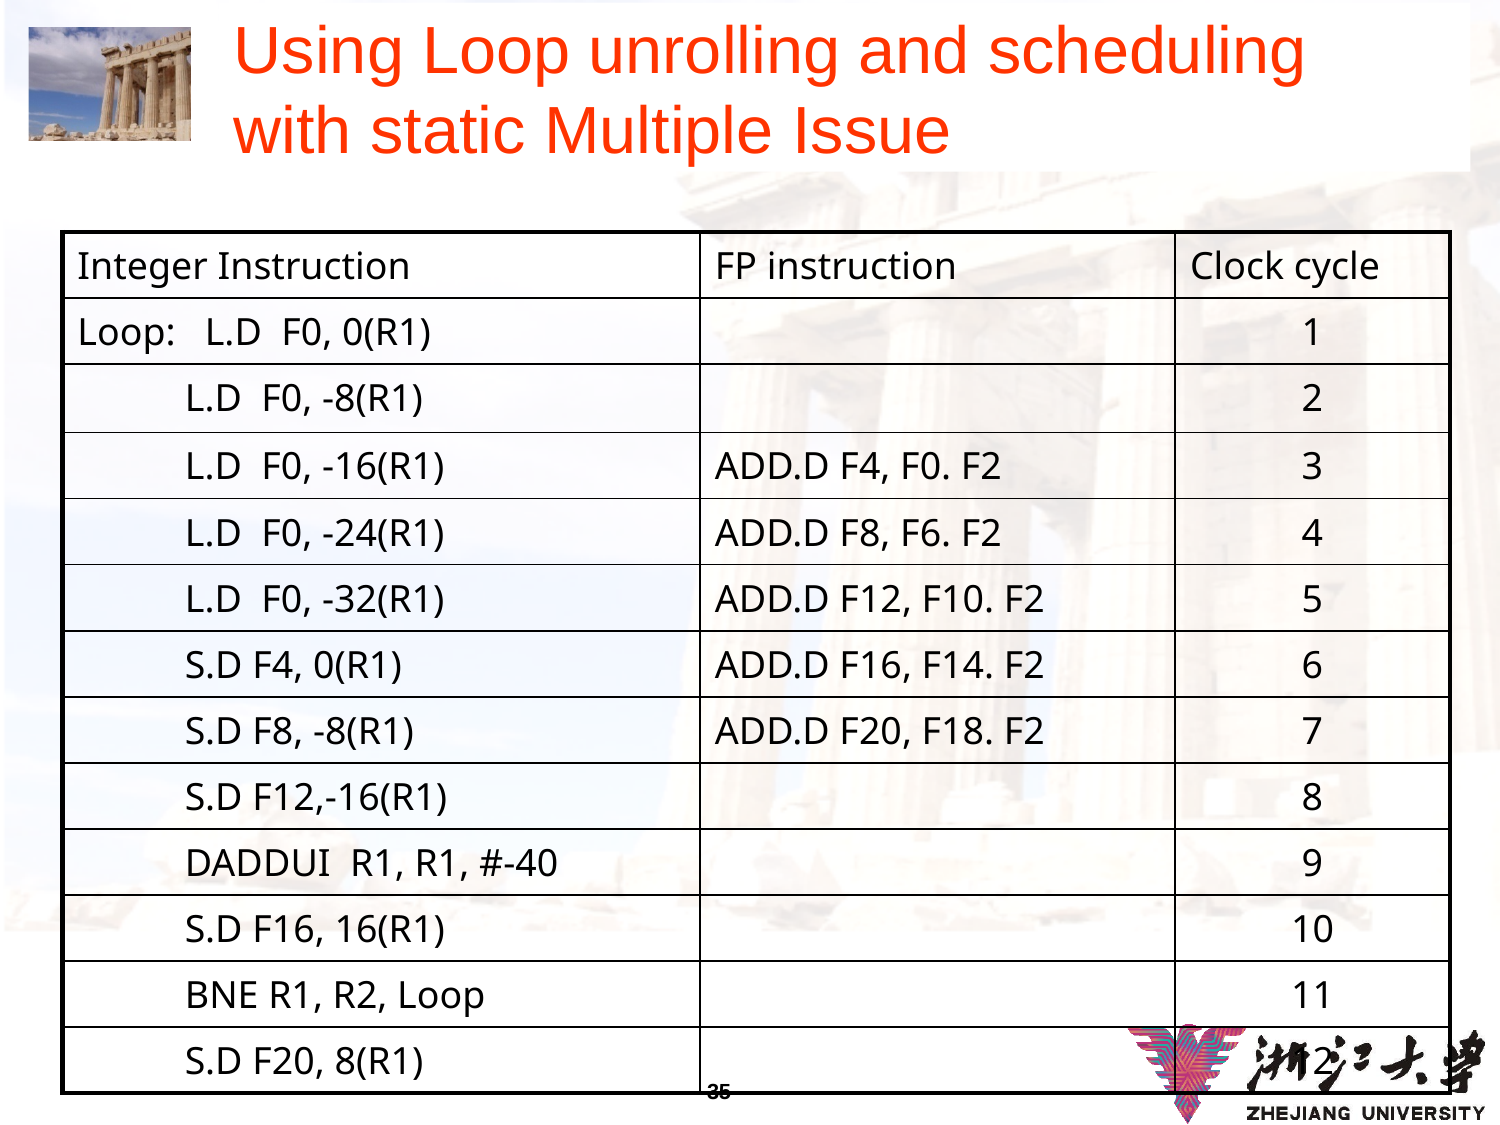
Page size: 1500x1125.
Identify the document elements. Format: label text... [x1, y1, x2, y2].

table_cell 1 [1176, 299, 1448, 363]
table_cell 5 [1176, 565, 1448, 630]
table_cell L.D F0, -8(R1) [65, 365, 699, 432]
table_cell [701, 830, 1174, 894]
table_cell BNE R1, R2, Loop [65, 962, 699, 1026]
table_cell S.D F8, -8(R1) [65, 698, 699, 762]
table_cell 12 [1176, 1028, 1448, 1091]
table_cell [701, 896, 1174, 960]
table_cell ADD.D F20, F18. F2 [701, 698, 1174, 762]
table_cell L.D F0, -32(R1) [65, 565, 699, 630]
picture [0, 0, 1500, 1125]
table_cell L.D F0, -24(R1) [65, 499, 699, 564]
table_cell ADD.D F12, F10. F2 [701, 565, 1174, 630]
table_cell L.D F0, -16(R1) [65, 433, 699, 498]
table_cell 3 [1176, 433, 1448, 498]
table_cell S.D F20, 8(R1) [65, 1028, 699, 1091]
table_cell Loop: L.D F0, 0(R1) [65, 299, 699, 363]
table_header FP instruction [701, 234, 1174, 297]
table_cell ADD.D F16, F14. F2 [701, 632, 1174, 696]
title Using Loop unrolling and scheduling with static Multiple Issue [218, 2, 1471, 172]
table_cell [701, 962, 1174, 1026]
table_cell S.D F12,-16(R1) [65, 764, 699, 828]
table_header Integer Instruction [65, 234, 699, 297]
table_cell 4 [1176, 499, 1448, 564]
table_cell [701, 764, 1174, 828]
table_cell 7 [1176, 698, 1448, 762]
table_cell 8 [1176, 764, 1448, 828]
table_cell 11 [1176, 962, 1448, 1026]
table_cell S.D F4, 0(R1) [65, 632, 699, 696]
table_cell ADD.D F8, F6. F2 [701, 499, 1174, 564]
table_cell 9 [1176, 830, 1448, 894]
table_cell 10 [1176, 896, 1448, 960]
table_cell [701, 299, 1174, 363]
table_cell [701, 1028, 1174, 1091]
table_header Clock cycle [1176, 234, 1448, 297]
table_cell DADDUI R1, R1, #-40 [65, 830, 699, 894]
table_cell [701, 365, 1174, 432]
table_cell ADD.D F4, F0. F2 [701, 433, 1174, 498]
table_cell S.D F16, 16(R1) [65, 896, 699, 960]
table_cell 2 [1176, 365, 1448, 432]
table_cell 6 [1176, 632, 1448, 696]
